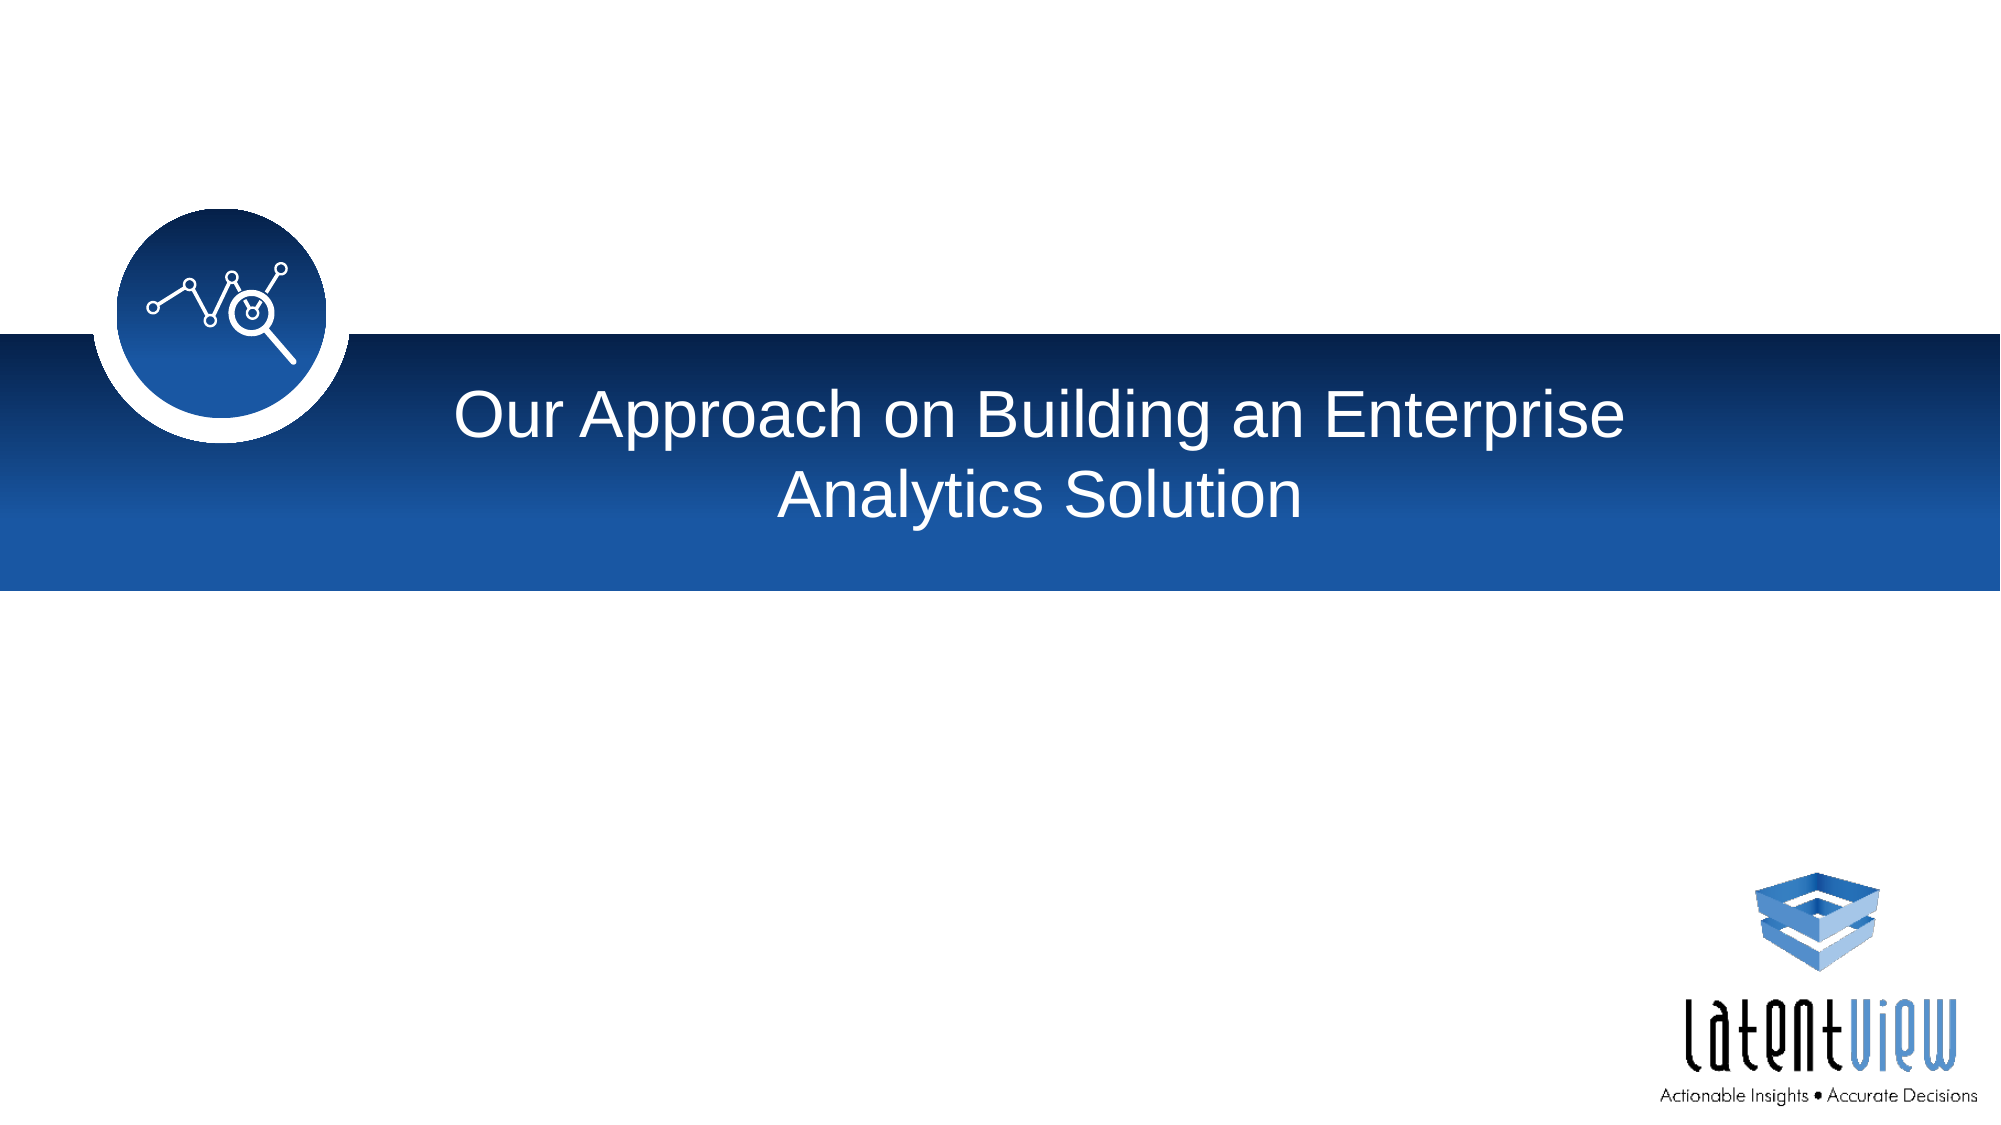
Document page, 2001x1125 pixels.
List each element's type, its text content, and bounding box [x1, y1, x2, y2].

list Our Approach on Building an Enterprise Analytics Solution [378, 375, 1704, 526]
picture [1610, 841, 2001, 1125]
